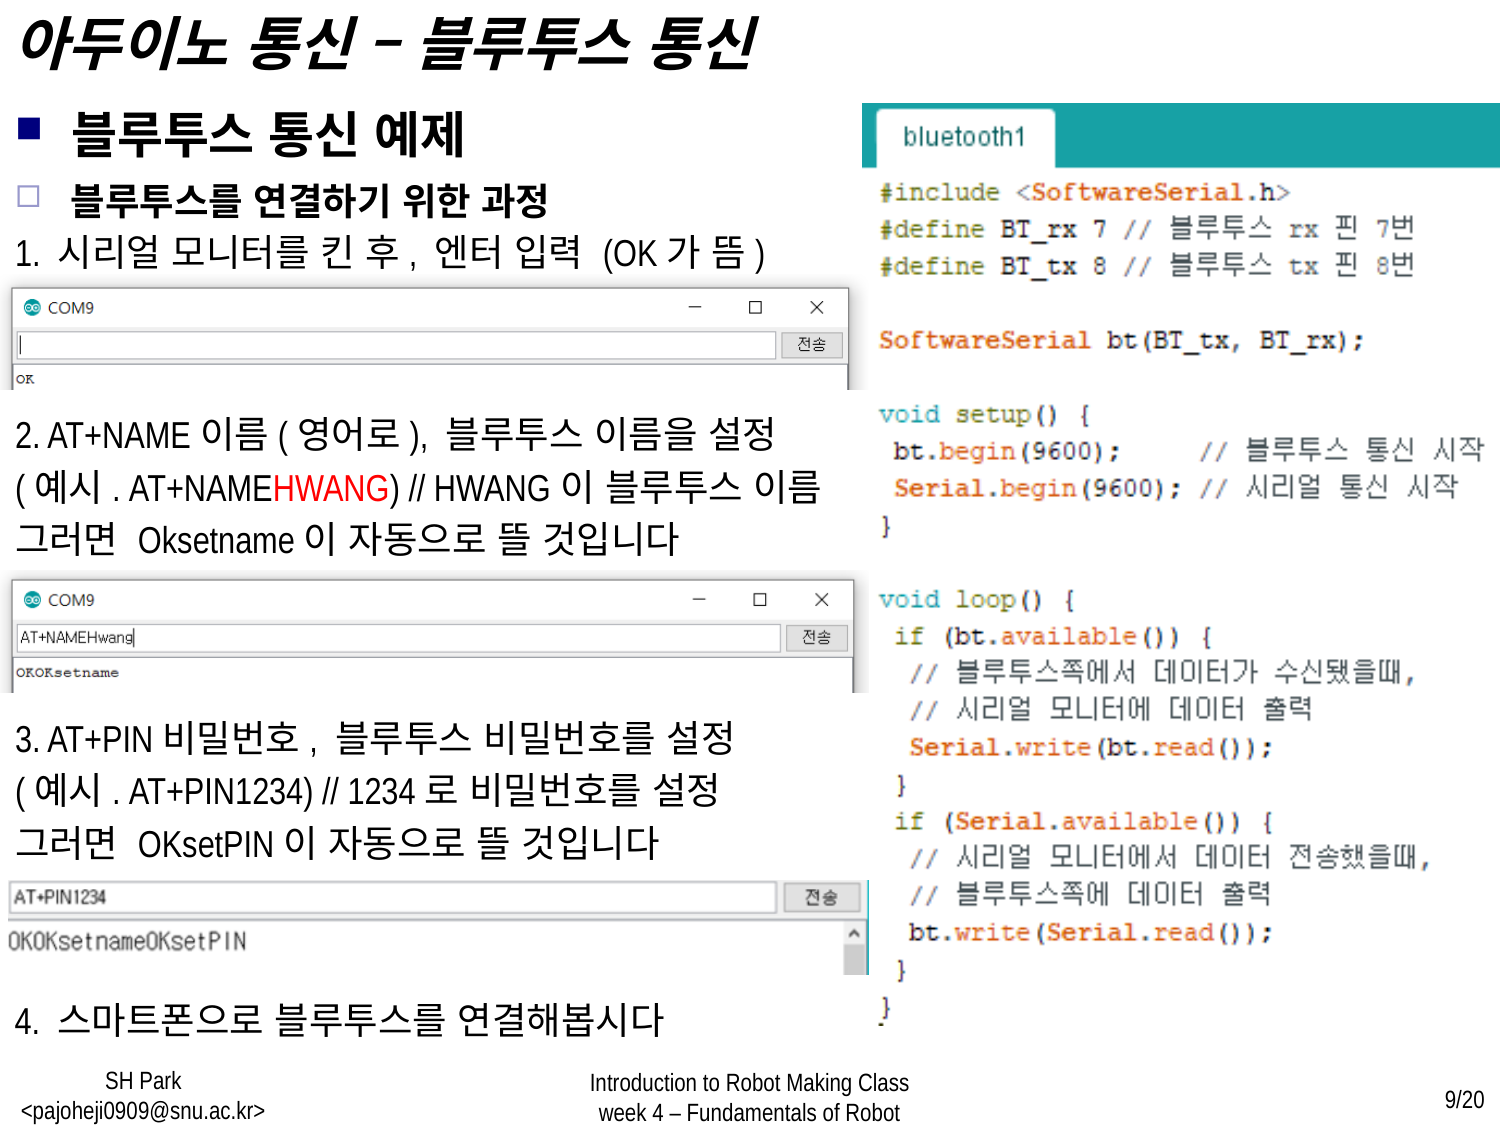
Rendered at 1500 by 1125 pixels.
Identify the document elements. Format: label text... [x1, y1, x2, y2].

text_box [0, 410, 869, 693]
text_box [0, 714, 869, 976]
text_box 블루투스를 연결하기 위한 과정 [0, 178, 848, 224]
text_box 4. 스마트폰으로 블루투스를 연결해봅시다 [0, 996, 848, 1042]
footer Introduction to Robot Making Class week 4 – Fundamentals of Robot [288, 1058, 1500, 1125]
picture [861, 103, 1500, 1026]
slide_number SH Park <pajoheji0909@snu.ac.kr> [0, 1057, 288, 1125]
text_box 블루투스 통신 예제 [0, 103, 859, 164]
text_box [0, 228, 869, 390]
text_box 아두이노 통신 – 블루투스 통신 [0, 0, 1500, 85]
